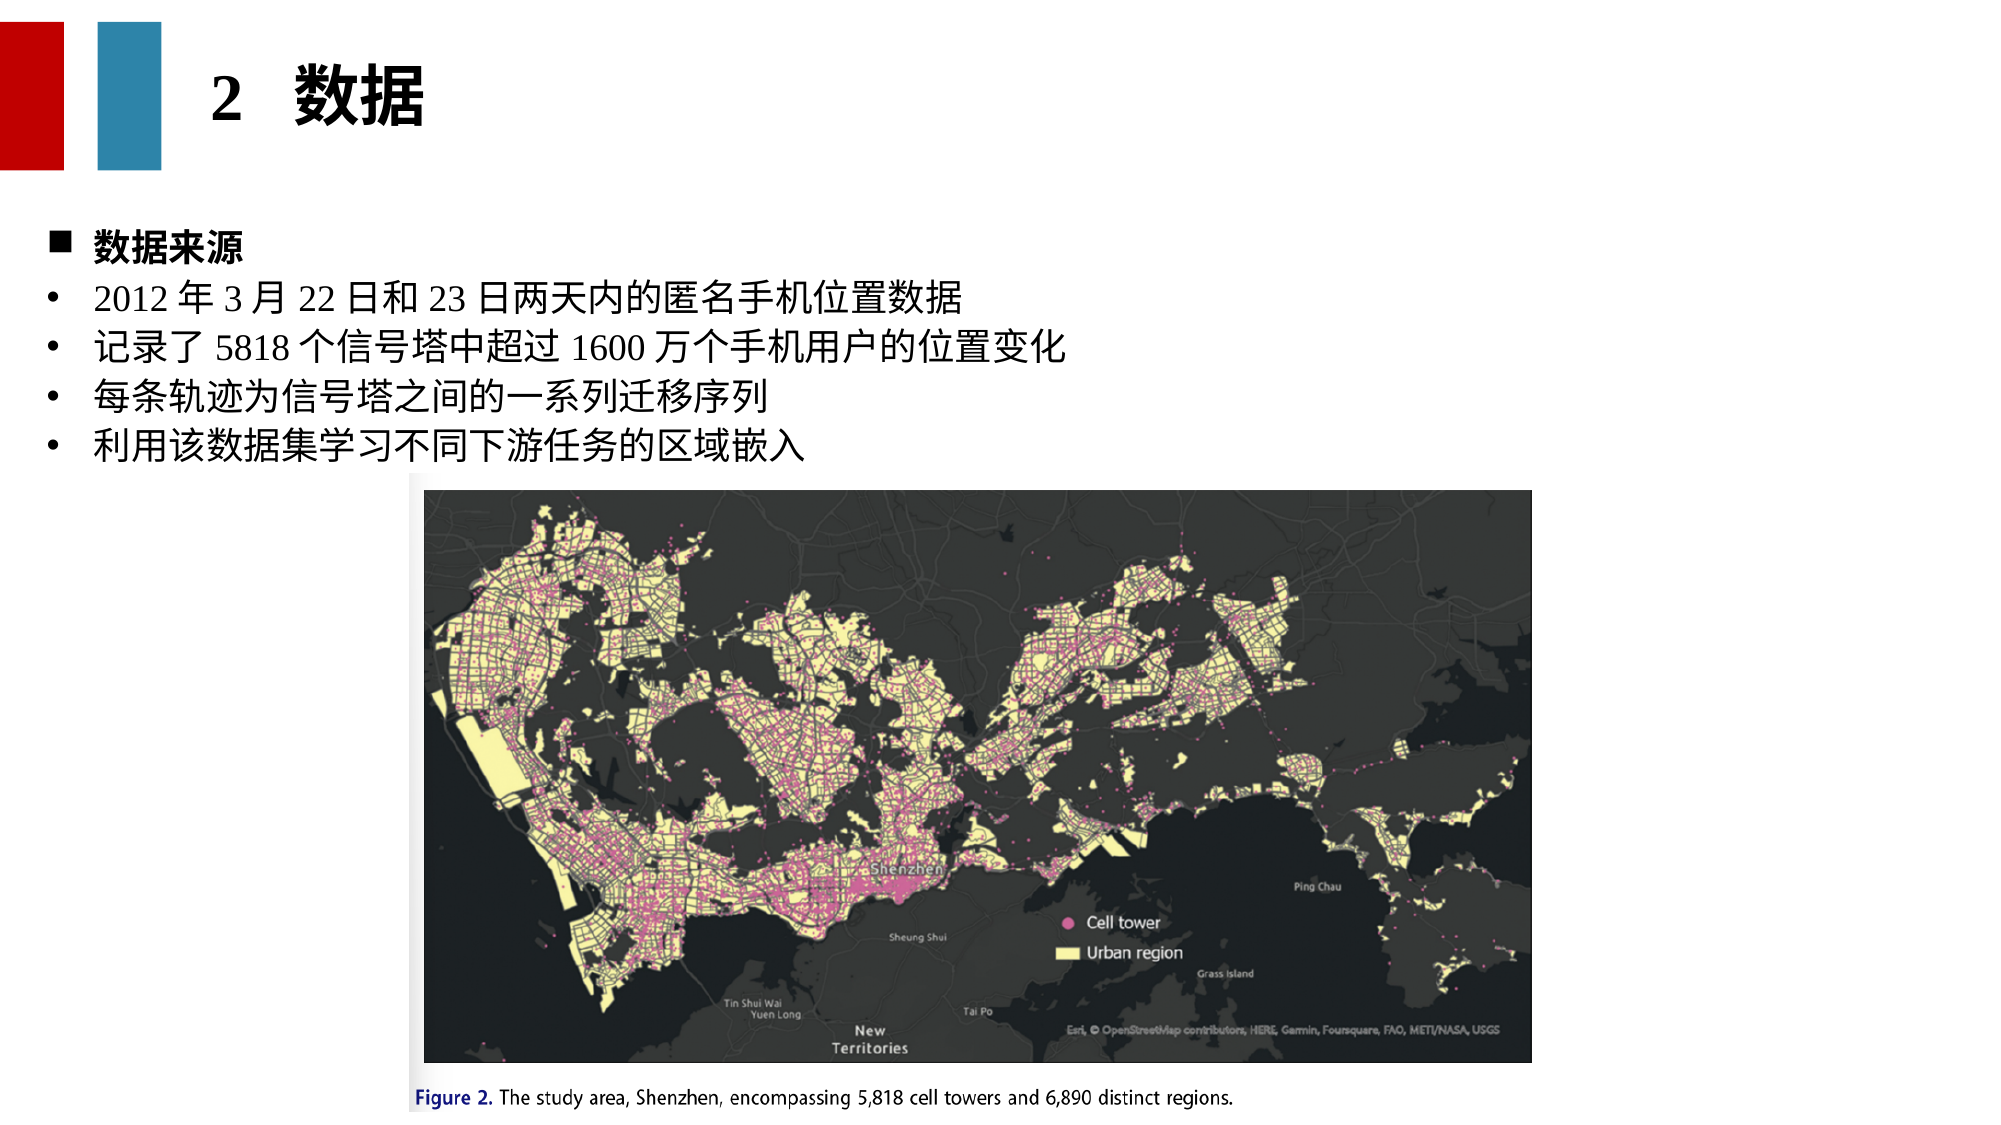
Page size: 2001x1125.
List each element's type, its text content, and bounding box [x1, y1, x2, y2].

picture [409, 473, 1552, 1112]
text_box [0, 21, 162, 171]
text_box 数据来源 2012年3月22日和23日两天内的匿名手机位置数据 记录了5818个信号塔中超过1600万个手机用户的位置变化 每条轨迹为信号塔之间的一系列迁移序列 利用该数据集学习不同下游任务的区域嵌入 [31, 212, 1174, 475]
text_box 2 数据 [195, 46, 1831, 142]
